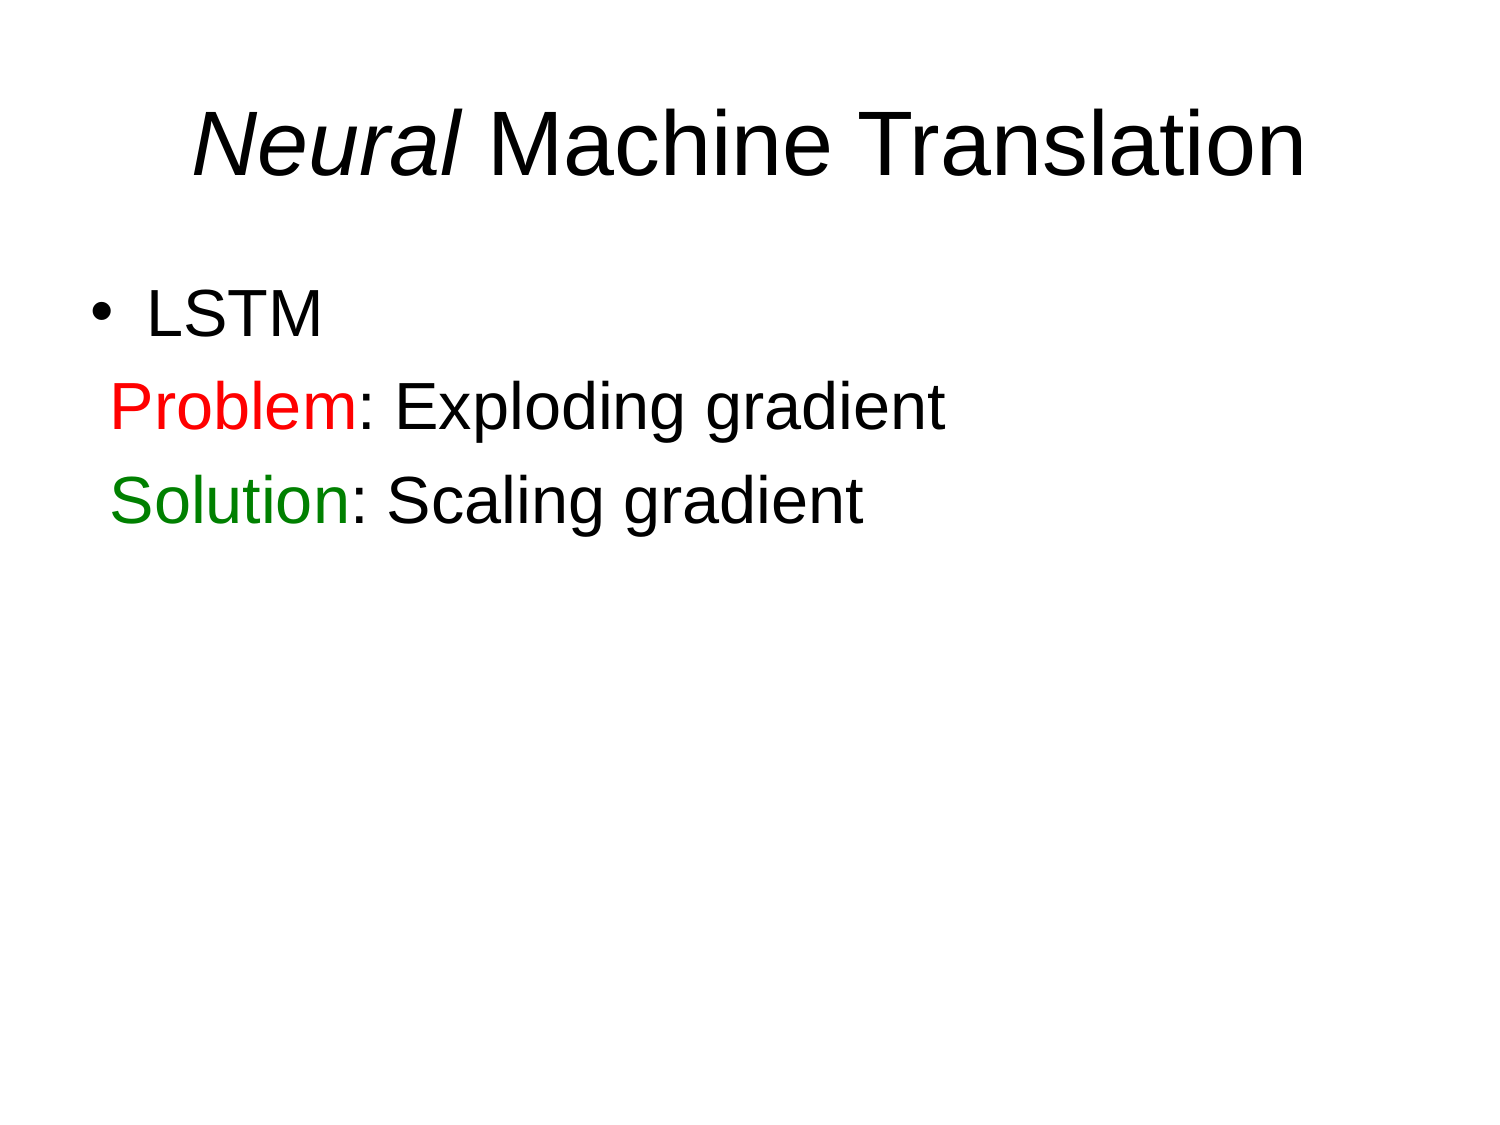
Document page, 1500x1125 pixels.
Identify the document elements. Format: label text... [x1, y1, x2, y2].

list LSTM Problem: Exploding gradient Solution: Scaling gradient [75, 262, 1425, 1005]
title Neural Machine Translation [75, 45, 1425, 233]
